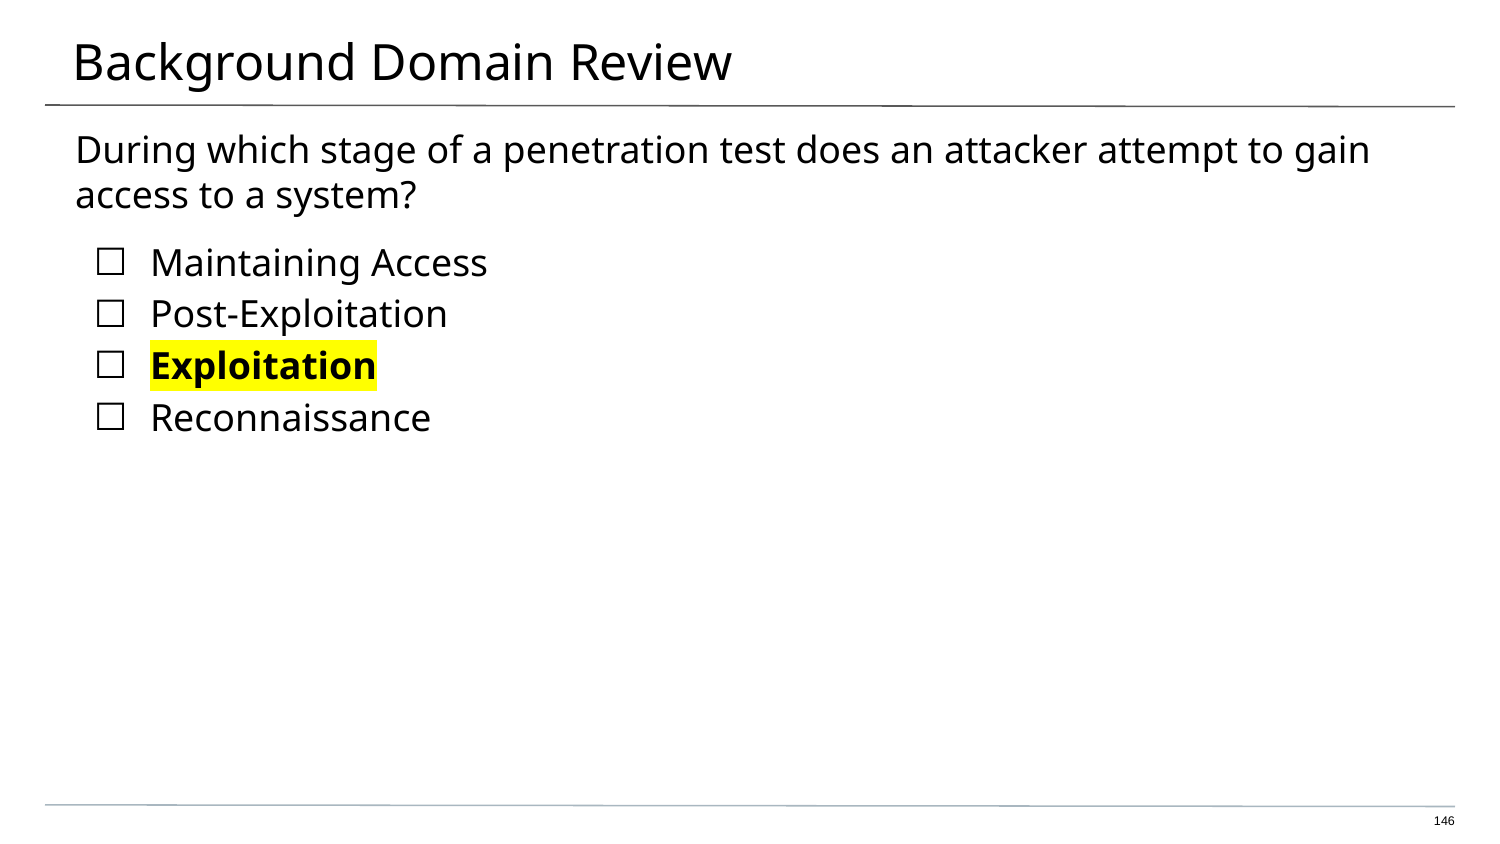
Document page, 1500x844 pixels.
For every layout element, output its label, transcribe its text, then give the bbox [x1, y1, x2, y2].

title Background Domain Review [0, 0, 1500, 88]
slide_number 146 [1412, 813, 1455, 831]
list Maintaining Access Post-Exploitation Exploitation Reconnaissance [0, 231, 1500, 805]
subtitle During which stage of a penetration test does an attacker attempt to gain access to a system? [0, 110, 1500, 171]
